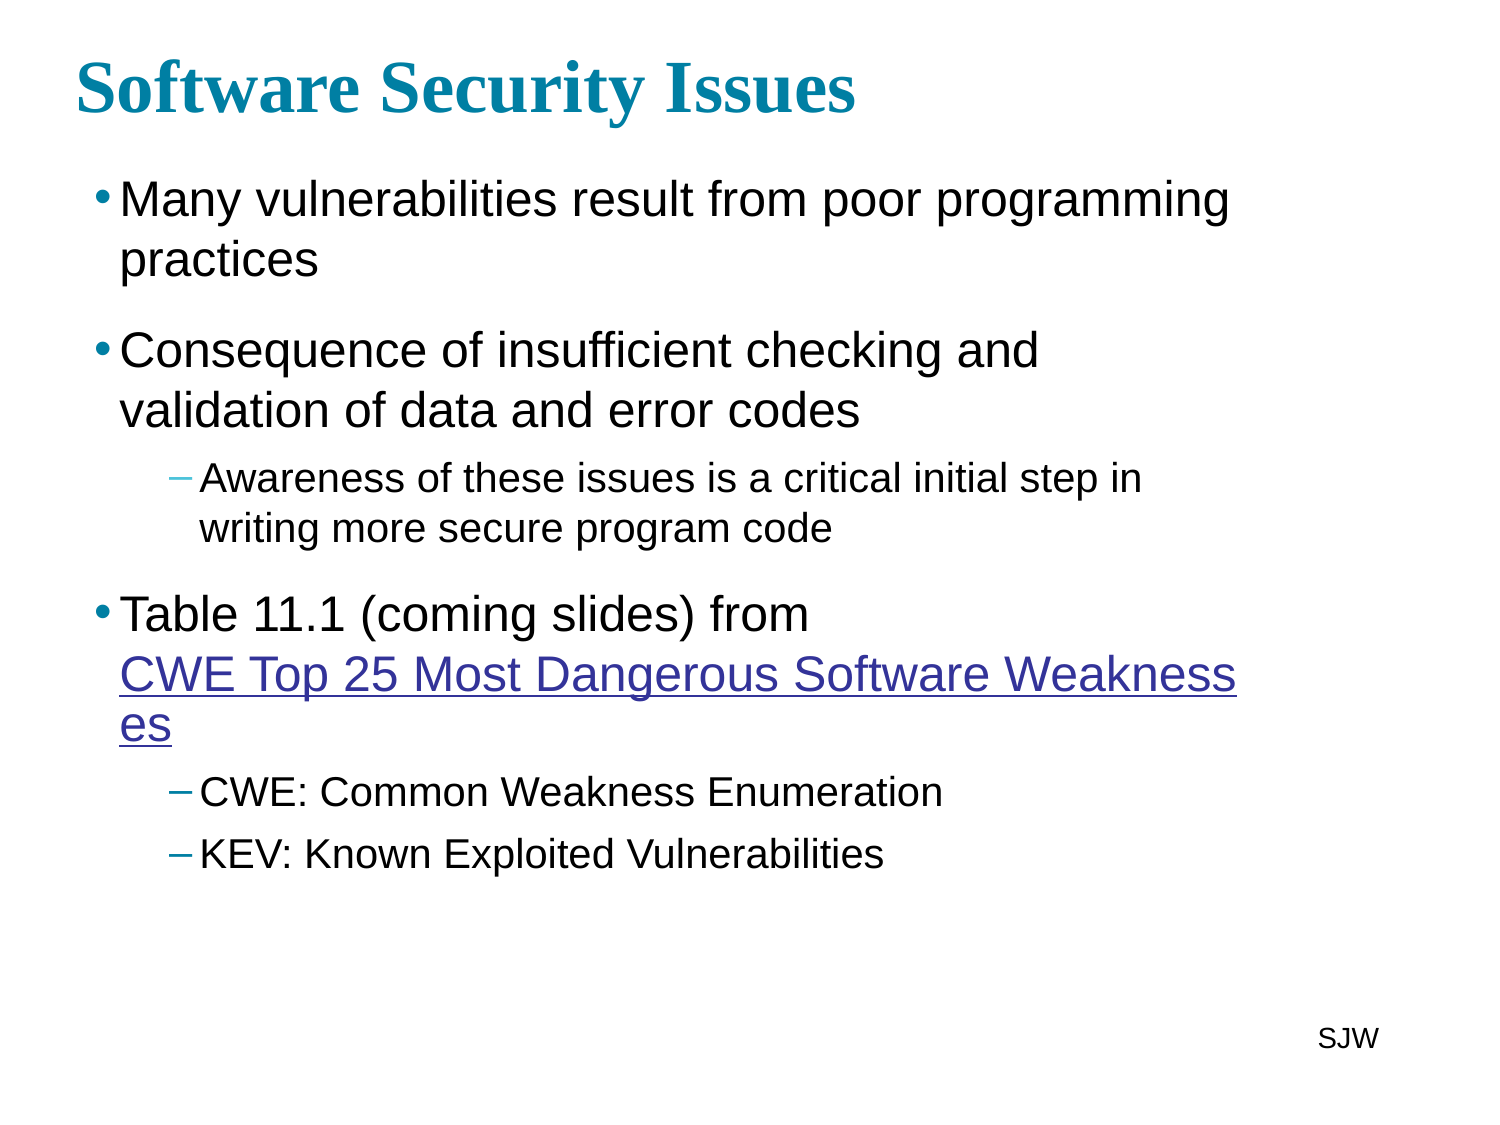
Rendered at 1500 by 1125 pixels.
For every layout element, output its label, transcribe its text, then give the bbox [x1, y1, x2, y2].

list Many vulnerabilities result from poor programming practices Consequence of insufficient checking and validation of data and error codes Awareness of these issues is a critical initial step in writing more secure program code Table 11.1 (coming slides) from CWE Top 25 Most Dangerous Software Weaknesses CWE: Common Weakness Enumeration KEV: Known Exploited Vulnerabilities [62, 151, 1263, 890]
title Software Security Issues [75, 0, 1430, 180]
text_box SJW [1302, 1012, 1395, 1062]
